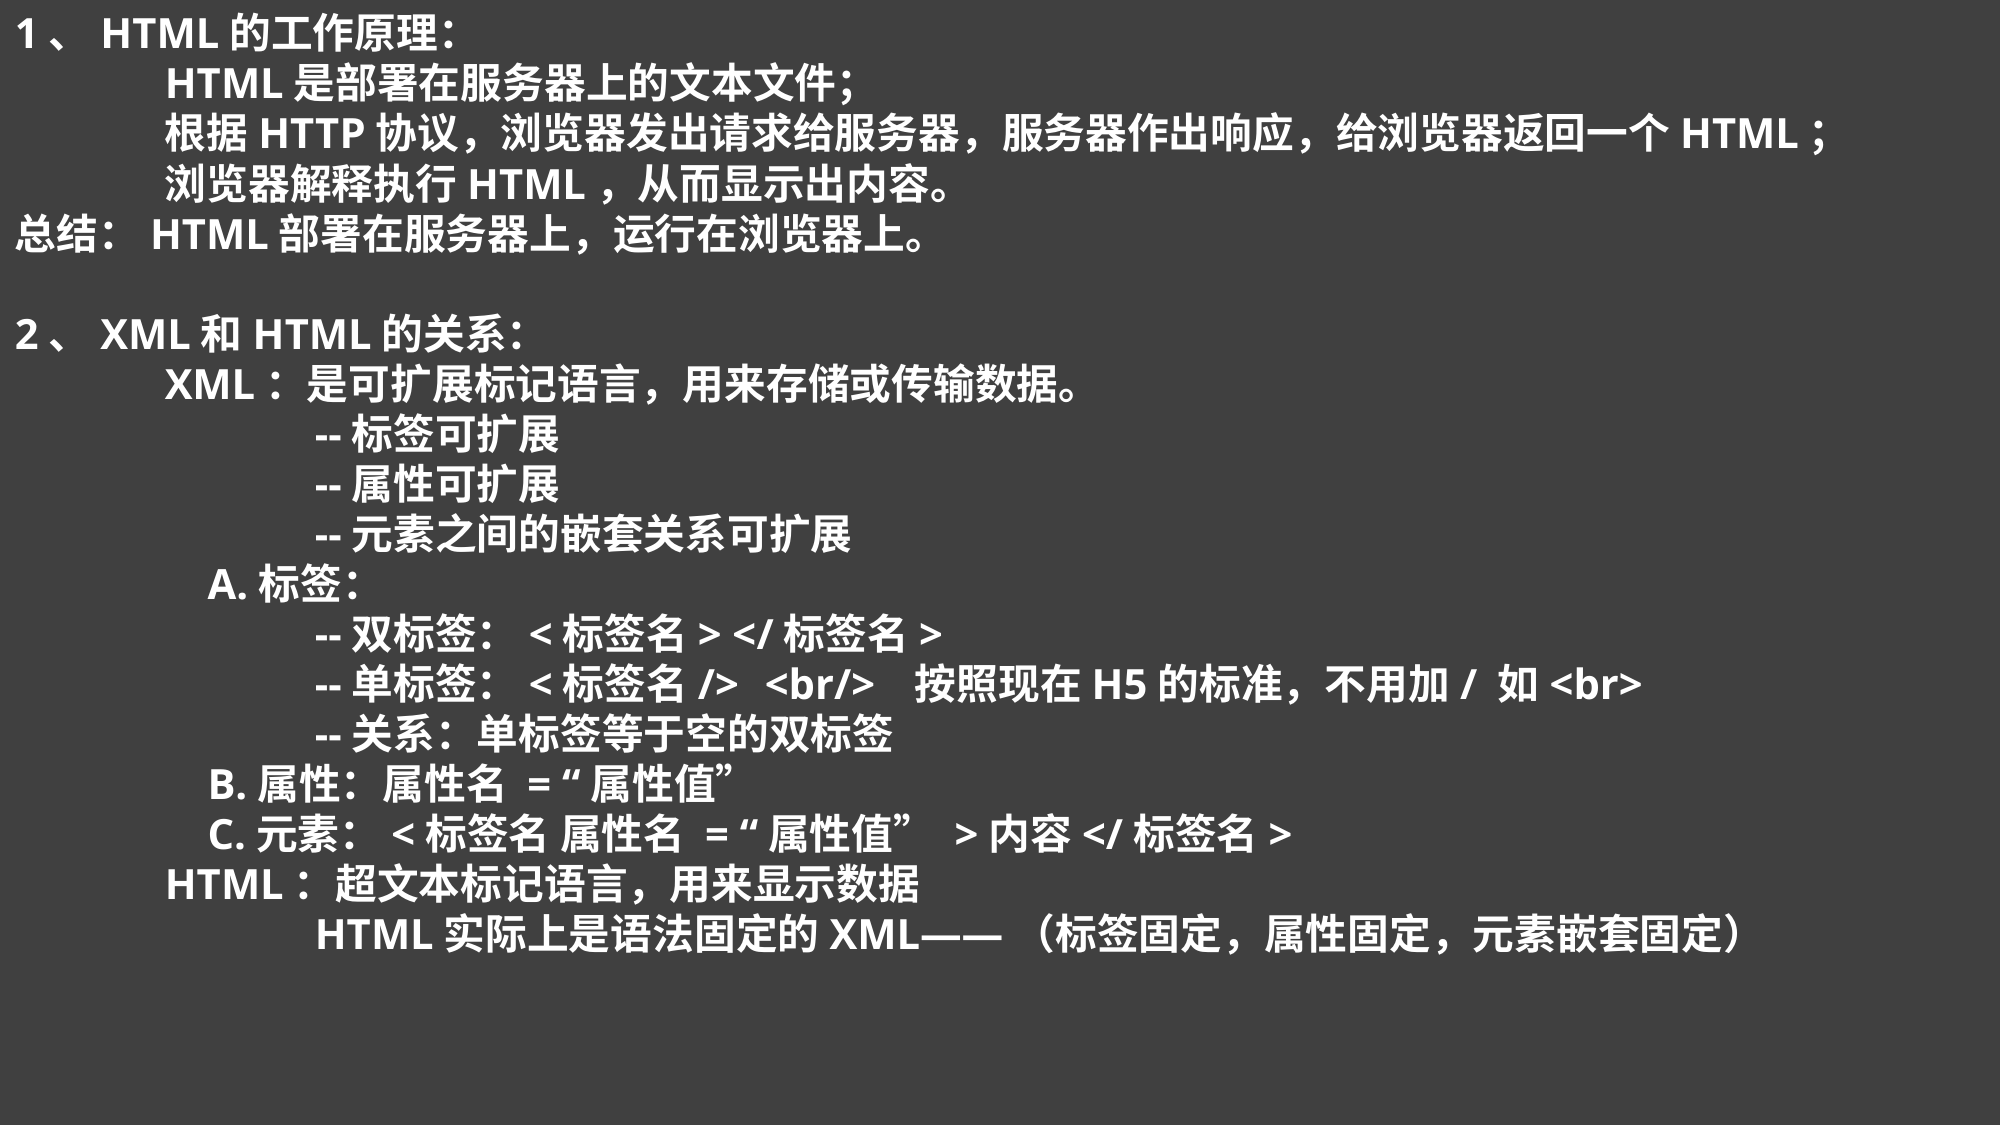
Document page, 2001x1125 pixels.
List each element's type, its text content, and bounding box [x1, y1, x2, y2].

text_box 1、HTML的工作原理： HTML是部署在服务器上的文本文件； 根据HTTP协议，浏览器发出请求给服务器，服务器作出响应，给浏览器返回一个HTML； 浏览器解释执行HTML，从而显示出内容。 总结：HTML部署在服务器上，运行在浏览器上。 2、XML和HTML的关系： XML：是可扩展标记语言，用来存储或传输数据。 --标签可扩展 --属性可扩展 --元素之间的嵌套关系可扩展 A.标签： --双标签：<标签名> </标签名> --单标签：<标签名/> <br/> 按照现在H5的标准，不用加/ 如<br> --关系：单标签等于空的双标签 B.属性：属性名 = “属性值” C.元素：<标签名 属性名 = “属性值” >内容</标签名> HTML：超文本标记语言，用来显示数据 HTML实际上是语法固定的XML——（标签固定，属性固定，元素嵌套固定） [0, 0, 1960, 1116]
